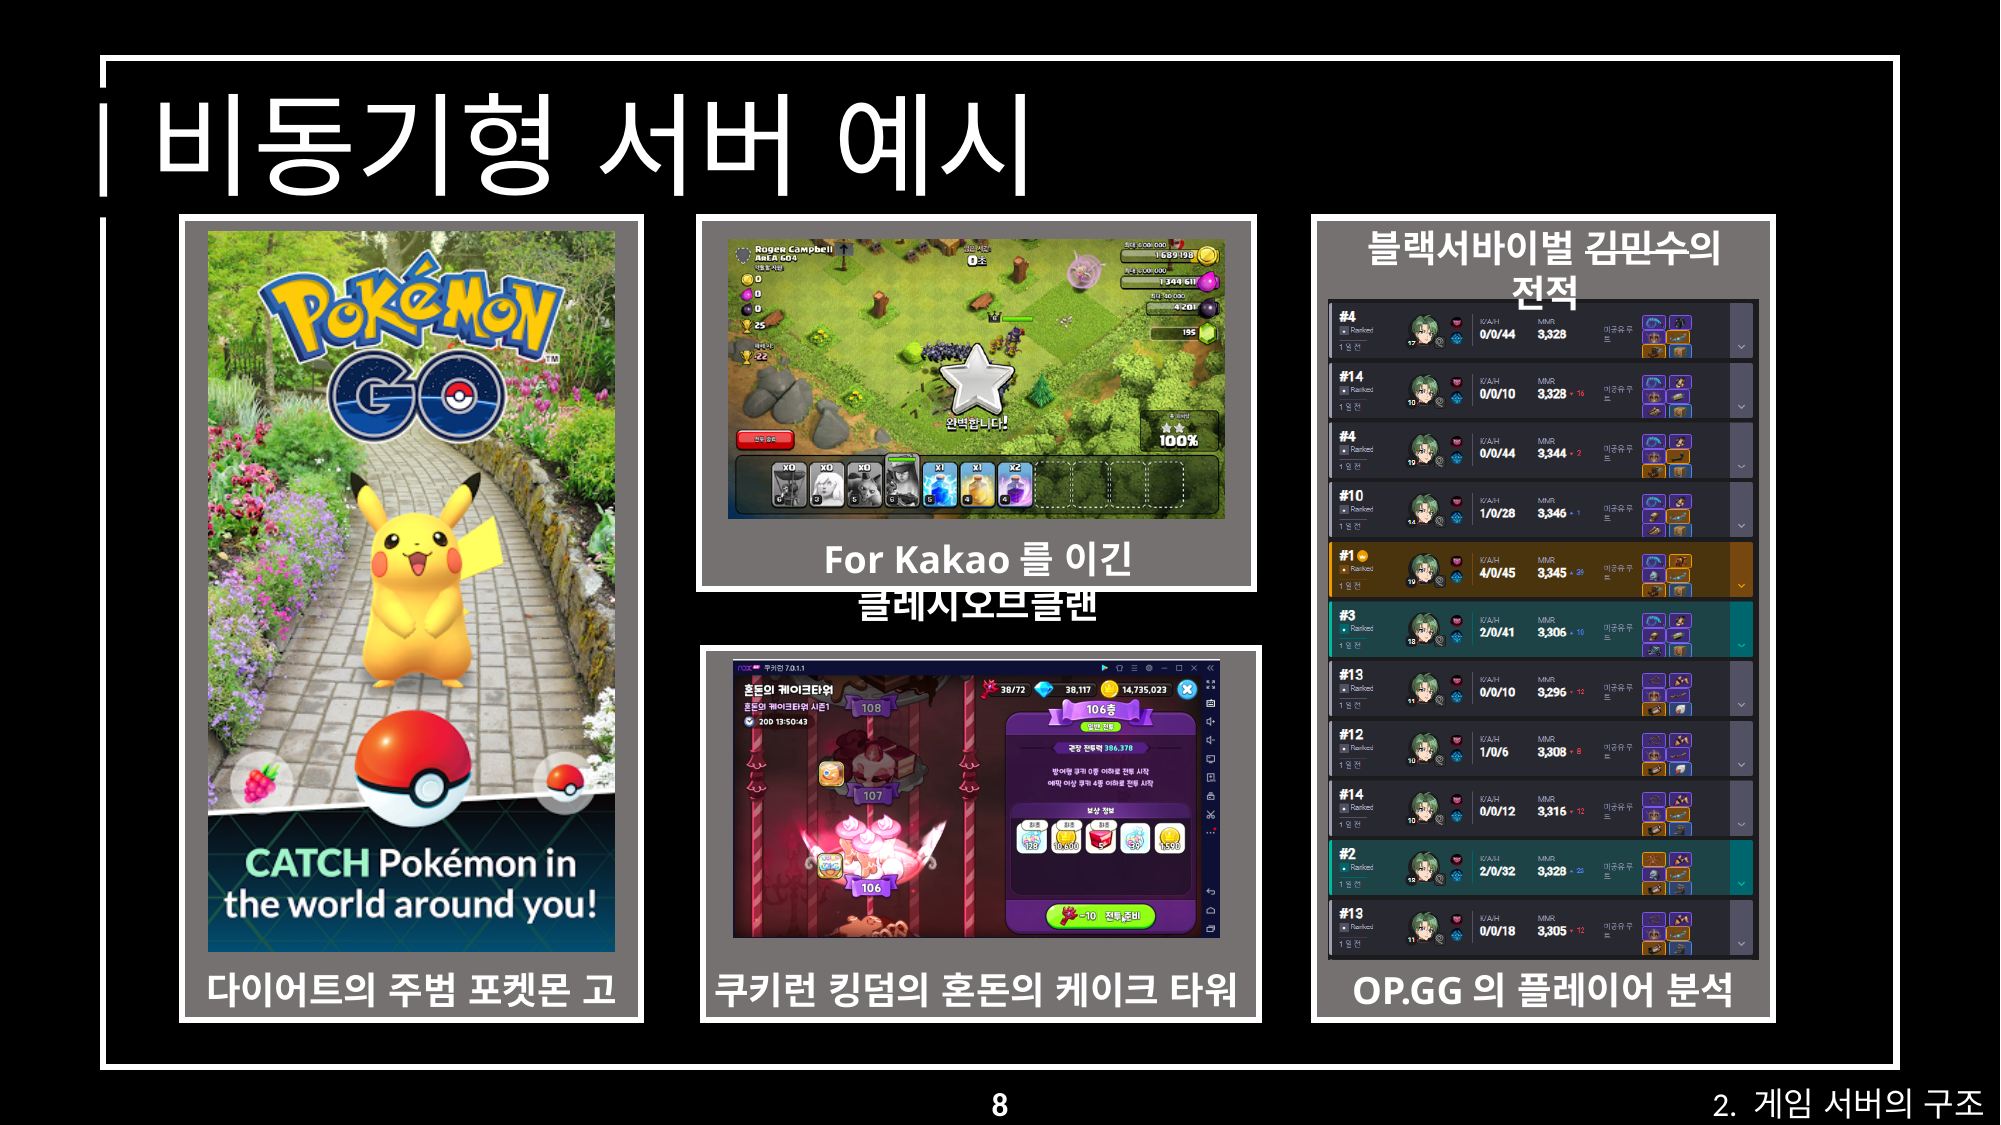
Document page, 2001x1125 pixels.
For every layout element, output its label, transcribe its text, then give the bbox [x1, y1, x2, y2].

text_box [1313, 216, 1774, 1021]
text_box 블랙서바이벌 김민수의 전적 [1314, 217, 1777, 323]
text_box [702, 647, 1260, 1021]
text_box [698, 216, 1255, 528]
text_box 쿠키런 킹덤의 혼돈의 케이크 타워 [696, 959, 1257, 1020]
text_box 2. 게임 서버의 구조 [1649, 1075, 2000, 1125]
title 비동기형 서버 예시 [134, 81, 1127, 220]
picture [728, 239, 1225, 519]
text_box OP.GG의 플레이어 분석 [1314, 959, 1774, 1020]
text_box [181, 216, 642, 1021]
picture [208, 231, 615, 952]
text_box [102, 57, 1898, 1068]
picture [466, 938, 475, 948]
text_box [71, 87, 136, 218]
text_box 다이어트의 주범 포켓몬 고 [182, 959, 641, 1020]
picture [1328, 299, 1759, 960]
text_box 8 [0, 1075, 1649, 1125]
picture [733, 659, 1220, 938]
text_box [99, 102, 108, 198]
text_box For Kakao를 이긴 클레시오브클랜 [698, 528, 1259, 634]
